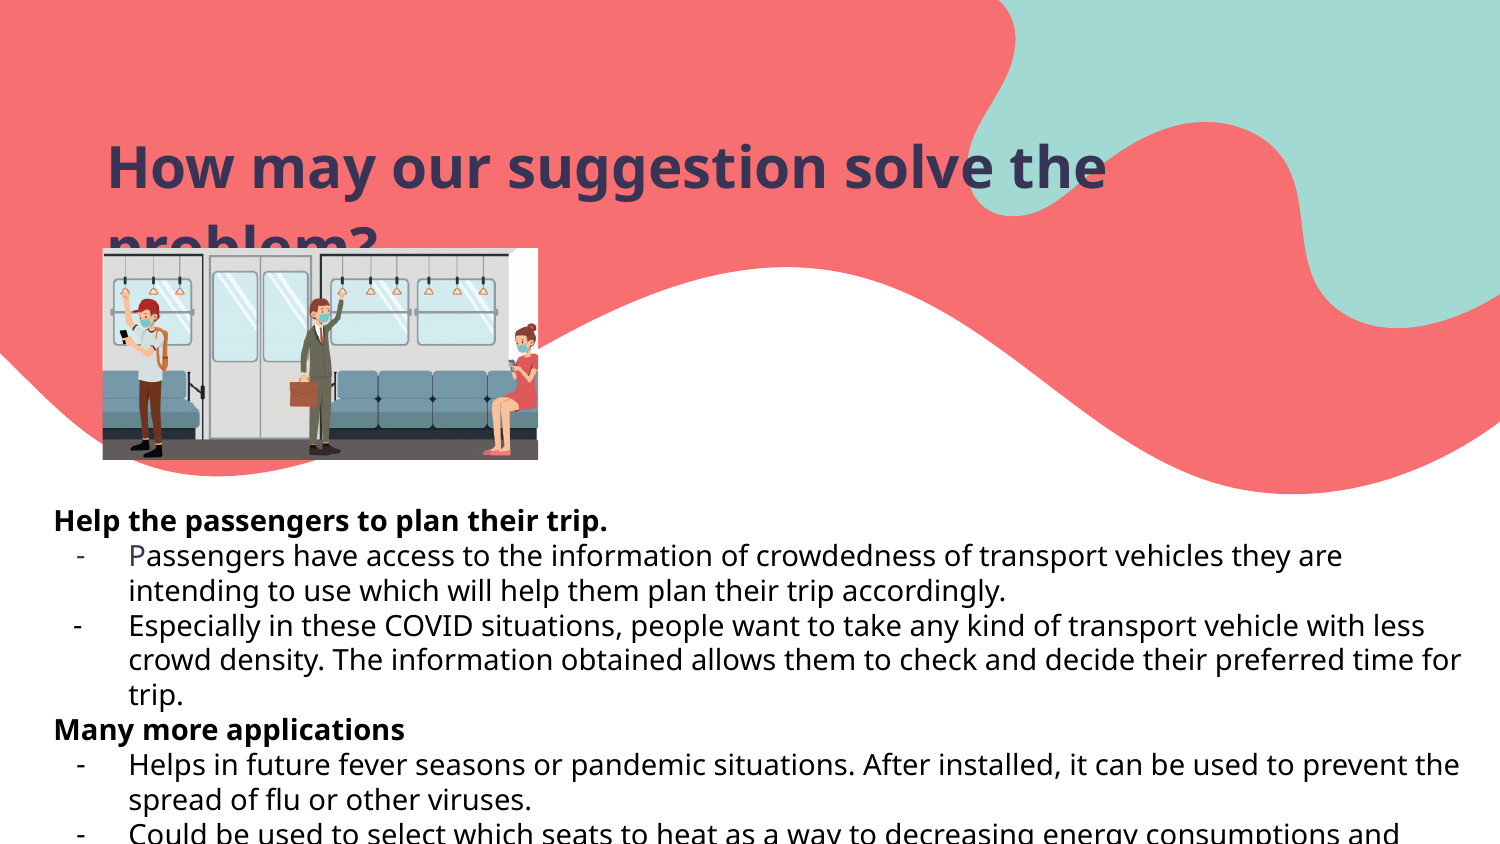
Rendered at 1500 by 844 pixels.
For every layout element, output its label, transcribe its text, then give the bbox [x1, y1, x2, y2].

picture [102, 248, 539, 461]
title How may our suggestion solve the problem? [91, 105, 1409, 200]
text_box [719, 256, 1419, 452]
list Help the passengers to plan their trip. Passengers have access to the information of crowdedness of transport vehicles they are intending to use which will help them plan their trip accordingly. Especially in these COVID situations, people want to take any kind of transport vehicle with less crowd density. The information obtained allows them to check and decide their preferred time for trip. Many more applications Helps in future fever seasons or pandemic situations. After installed, it can be used to prevent the spread of flu or other viruses. Could be used to select which seats to heat as a way to decreasing energy consumptions and more. [38, 451, 1489, 837]
